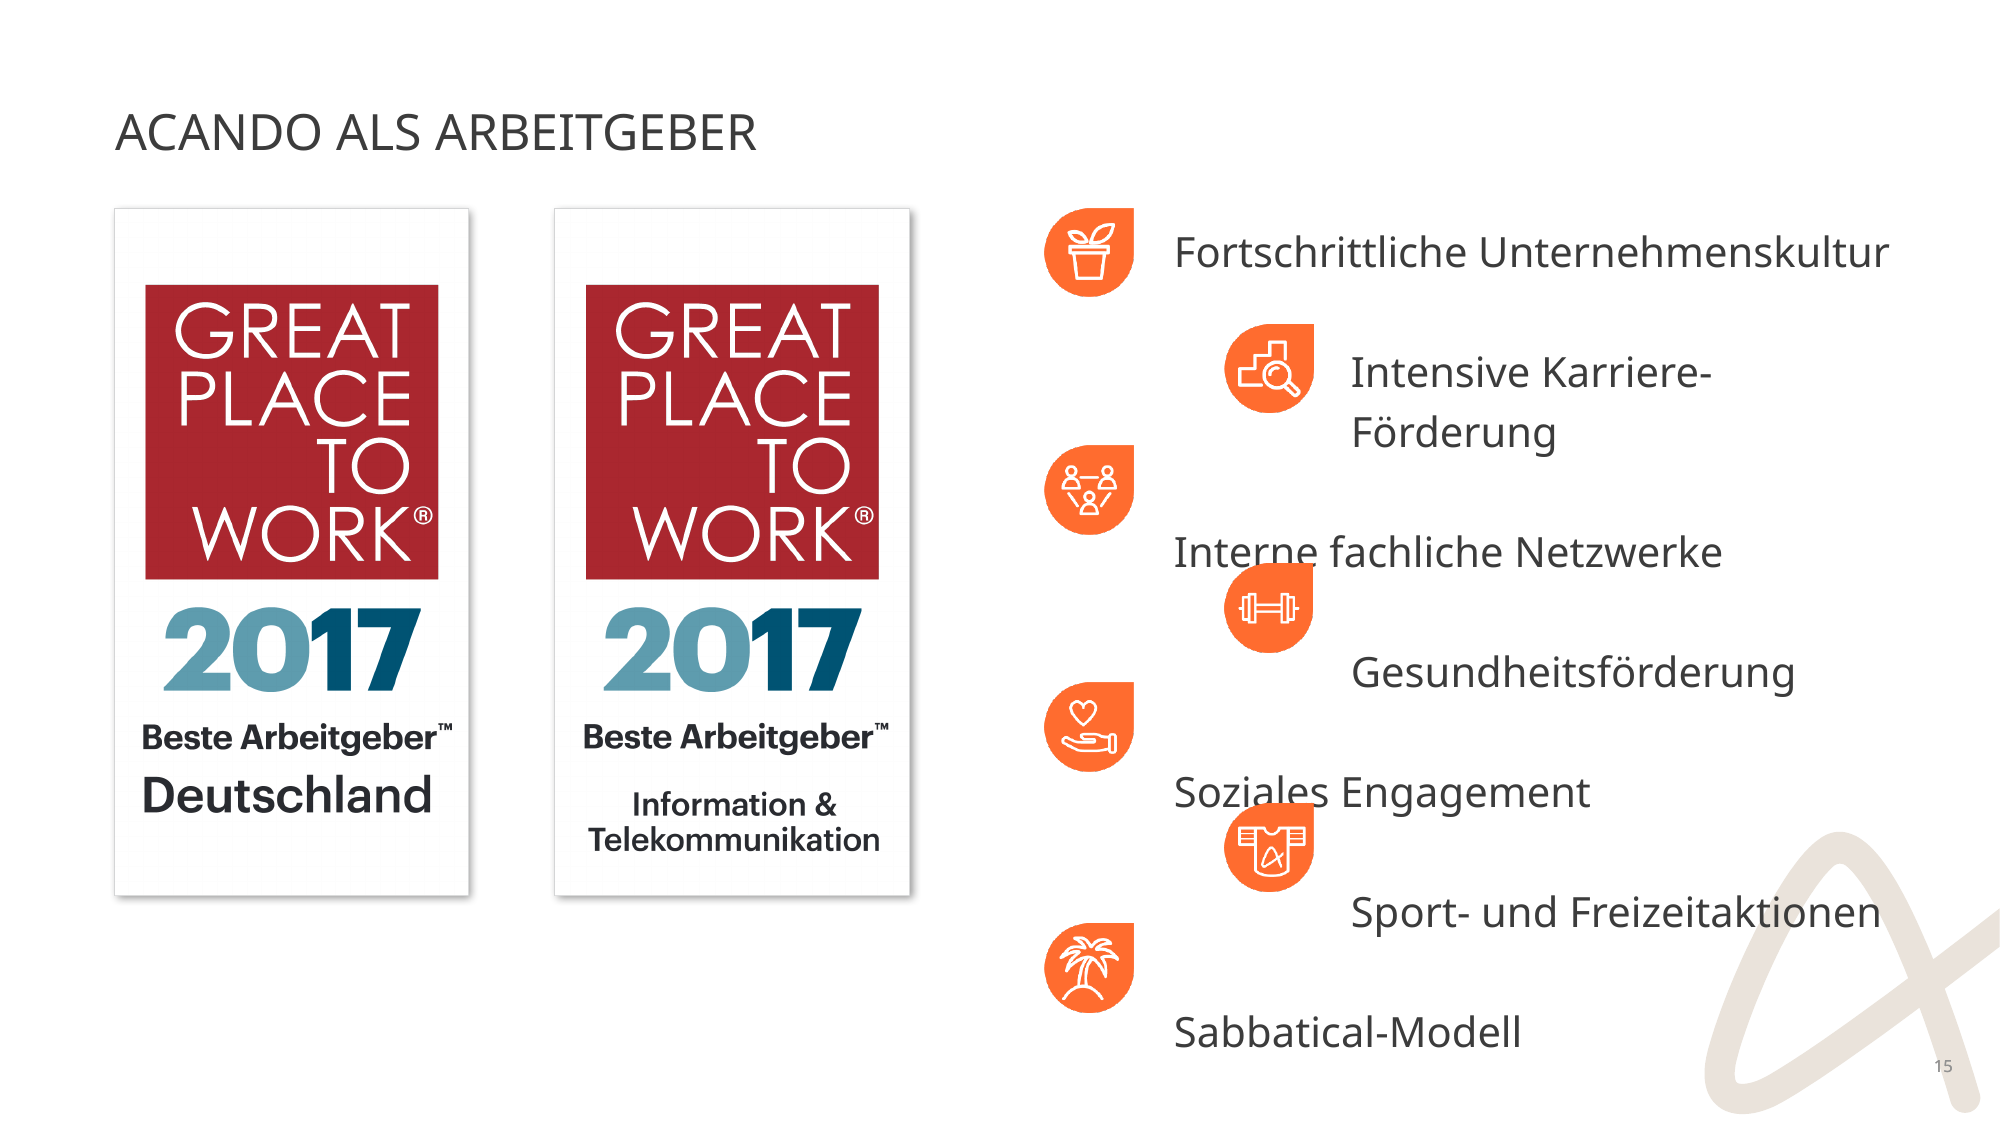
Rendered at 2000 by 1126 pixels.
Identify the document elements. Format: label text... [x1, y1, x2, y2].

picture [1224, 324, 1314, 413]
slide_number 15 [1887, 1036, 2000, 1097]
list Fortschrittliche Unternehmenskultur Intensive Karriere-Förderung Interne fachliche Netzwerke Gesundheitsförderung Soziales Engagement Sport- und Freizeitaktionen Sabbatical-Modell [1173, 208, 1933, 1036]
picture [1044, 923, 1134, 1013]
title Acando als Arbeitgeber [115, 51, 1888, 170]
picture [1044, 682, 1134, 772]
picture [1044, 208, 1134, 297]
picture [554, 208, 910, 896]
picture [114, 208, 469, 896]
picture [1224, 803, 1314, 892]
picture [1224, 563, 1313, 653]
picture [1044, 445, 1134, 535]
